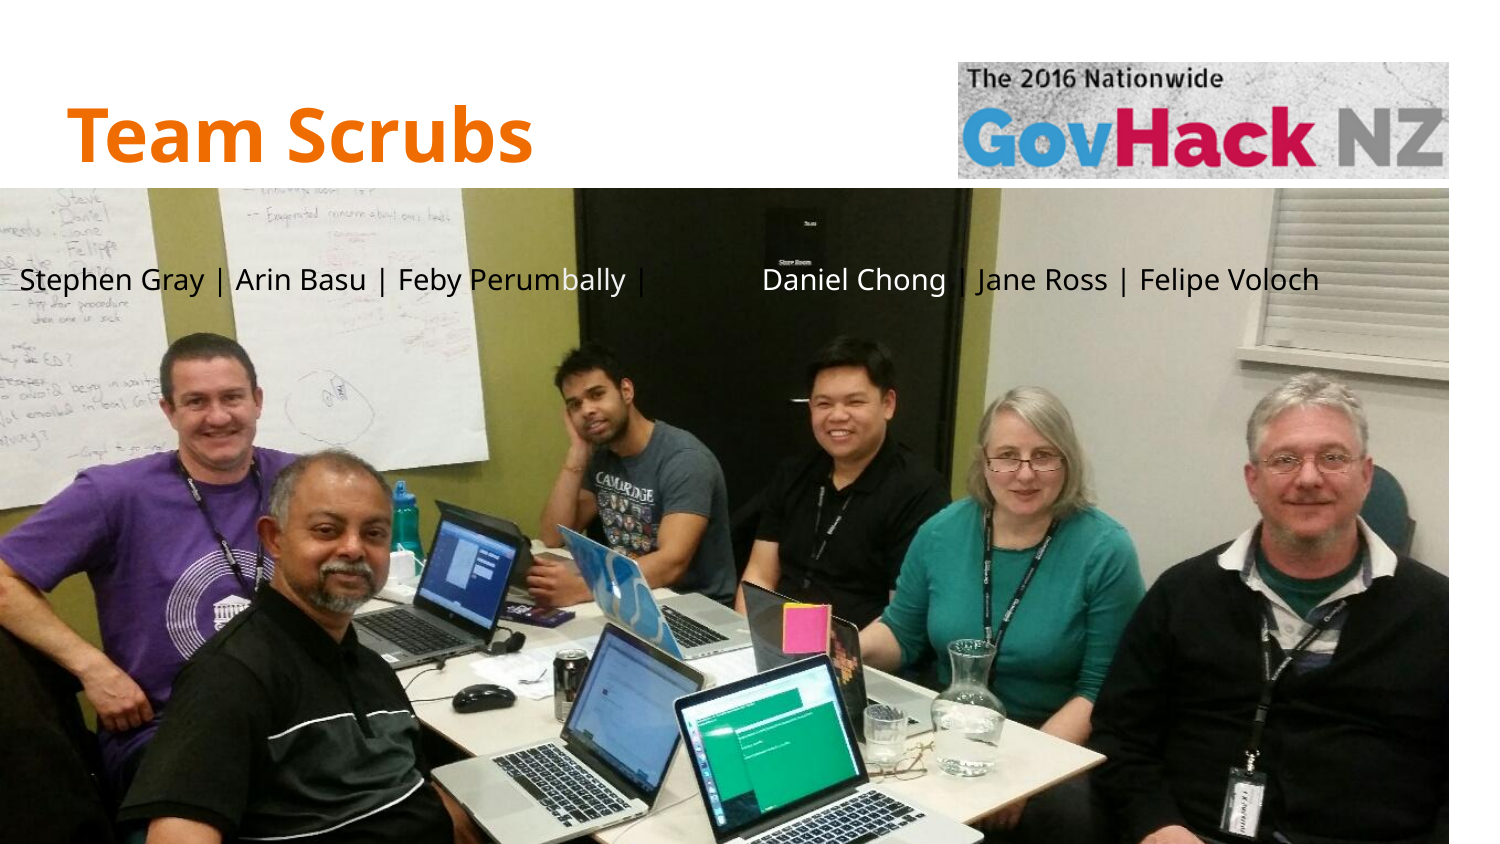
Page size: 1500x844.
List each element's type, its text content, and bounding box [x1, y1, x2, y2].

picture [0, 188, 1450, 844]
picture [957, 62, 1450, 180]
title Team Scrubs [51, 72, 956, 187]
